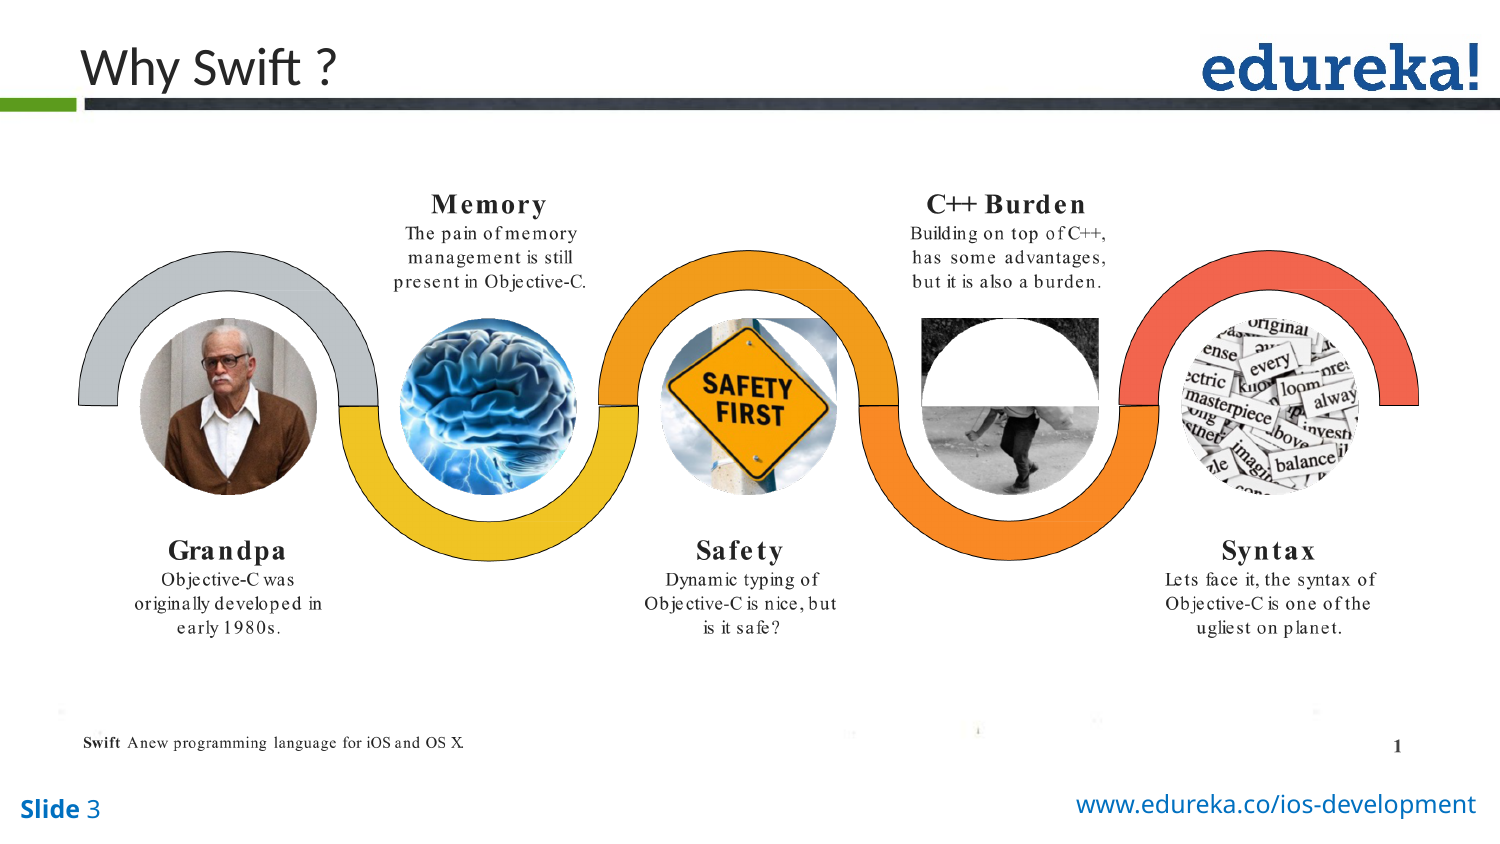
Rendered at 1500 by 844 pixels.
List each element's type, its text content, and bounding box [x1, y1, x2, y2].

picture [0, 0, 1500, 844]
text_box Why Swift ? [65, 23, 826, 104]
